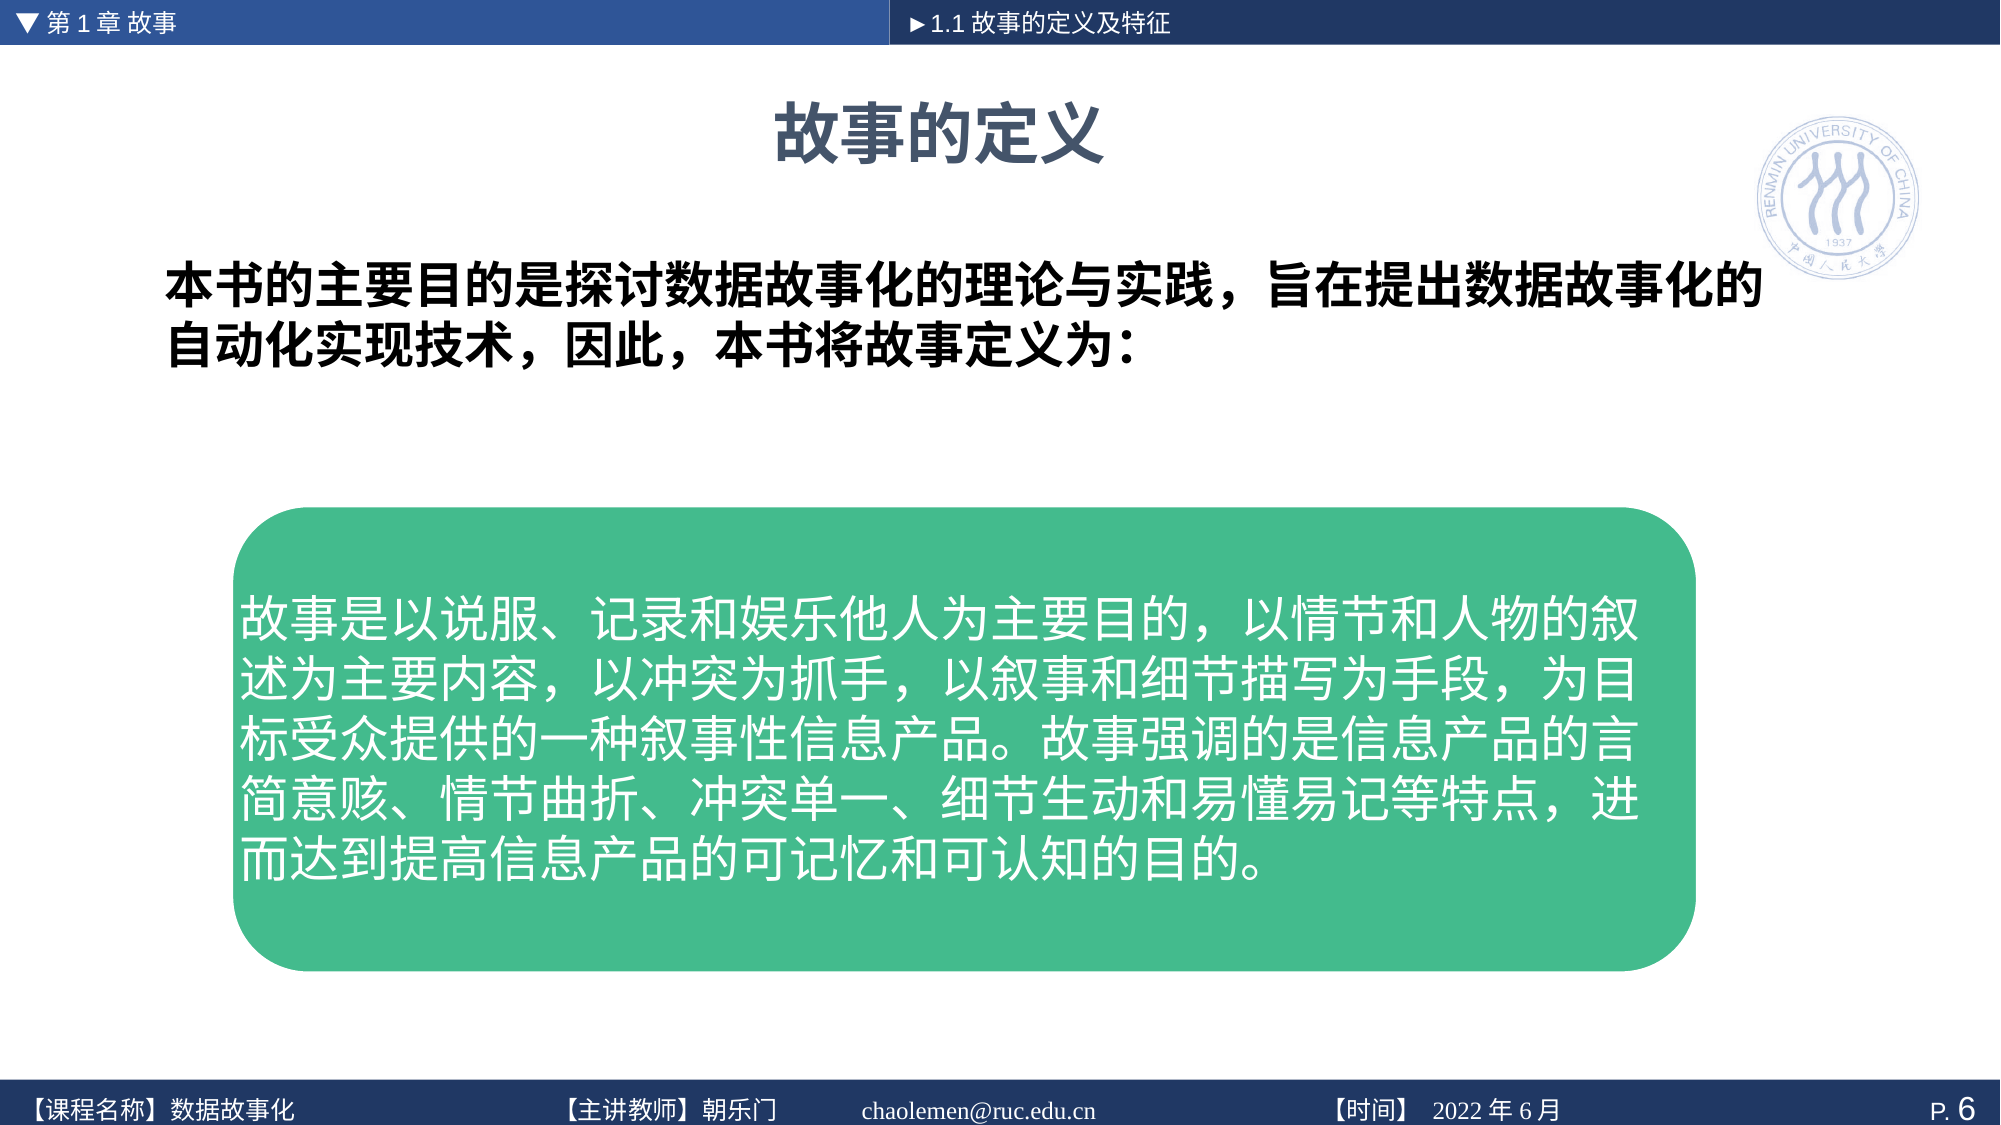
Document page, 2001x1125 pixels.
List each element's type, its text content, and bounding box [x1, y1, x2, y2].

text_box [229, 503, 1700, 976]
list ►1.1故事的定义及特征 [890, 0, 1249, 43]
text_box 本书的主要目的是探讨数据故事化的理论与实践，旨在提出数据故事化的自动化实现技术，因此，本书将故事定义为： [149, 246, 1780, 381]
title 故事的定义 [64, 64, 1816, 200]
list ▼第1章 故事 [0, 0, 725, 43]
